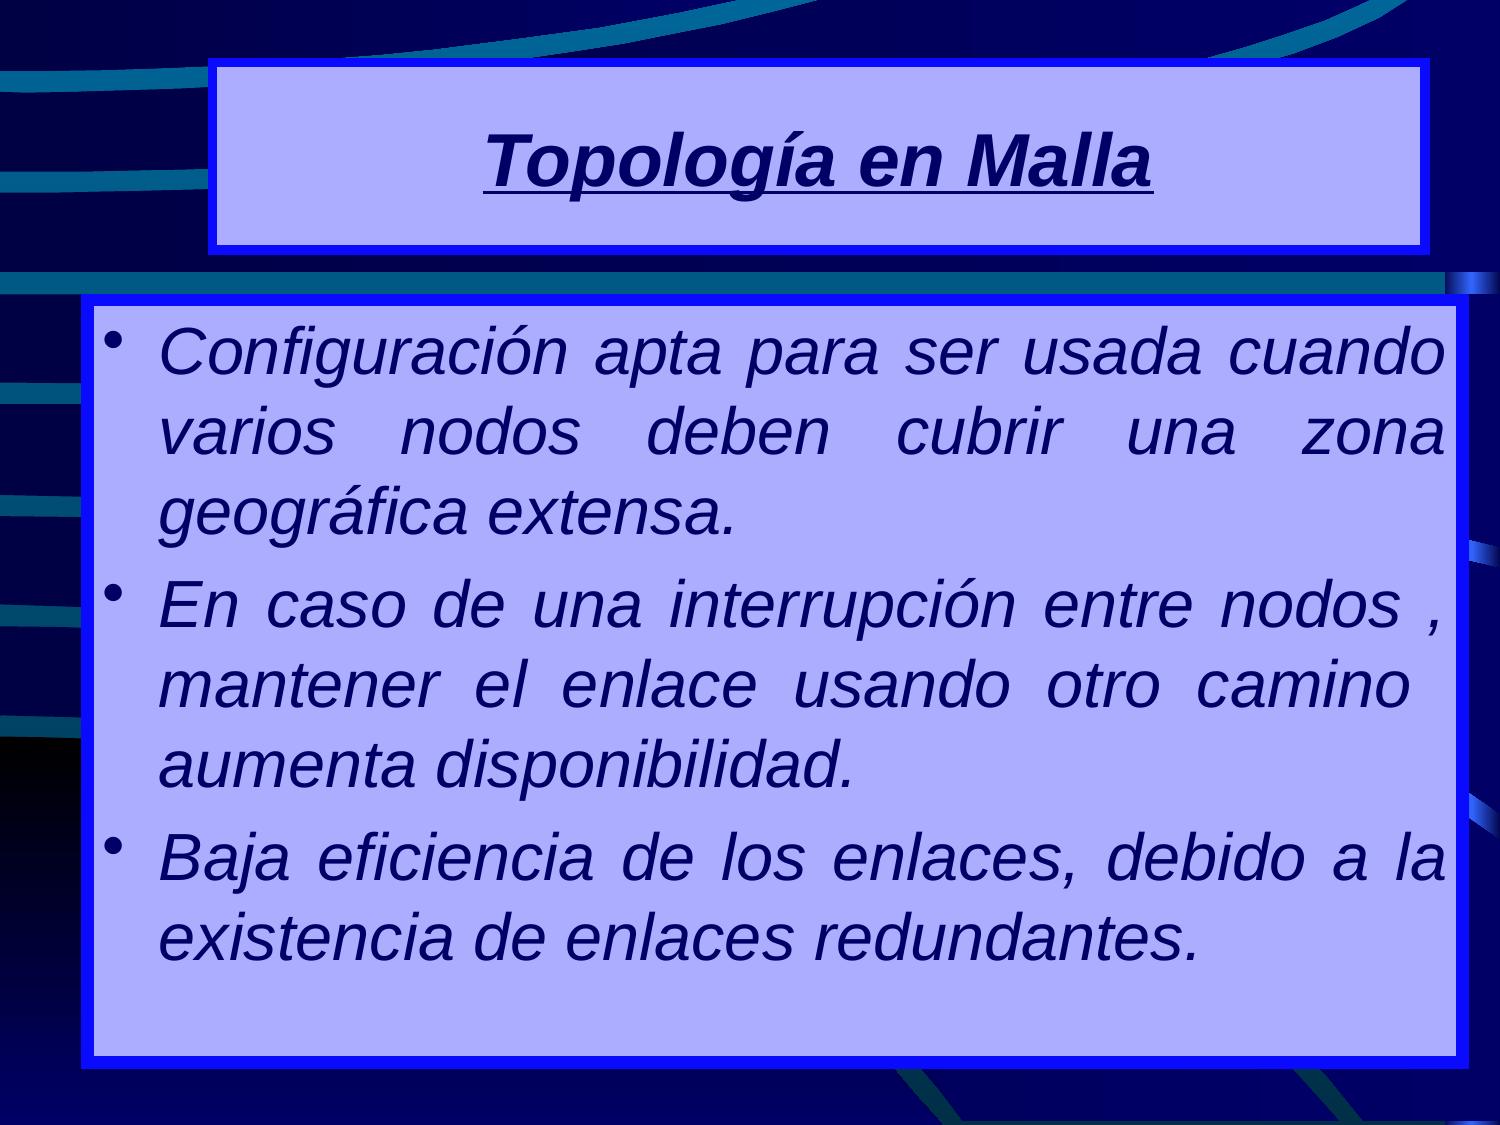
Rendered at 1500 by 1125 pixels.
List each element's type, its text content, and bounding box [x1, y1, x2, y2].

picture [82, 384, 87, 404]
picture [1192, 58, 1274, 62]
title Topología en Malla [212, 62, 1426, 251]
picture [82, 608, 87, 628]
picture [82, 718, 87, 738]
picture [82, 497, 87, 517]
picture [1287, 1063, 1318, 1068]
picture [889, 1063, 920, 1068]
list Configuración apta para ser usada cuando varios nodos deben cubrir una zona geográfica extensa. En caso de una interrupción entre nodos , mantener el enlace usando otro camino aumenta disponibilidad. Baja eficiencia de los enlaces, debido a la existencia de enlaces redundantes. [87, 299, 1463, 1063]
picture [298, 58, 519, 62]
